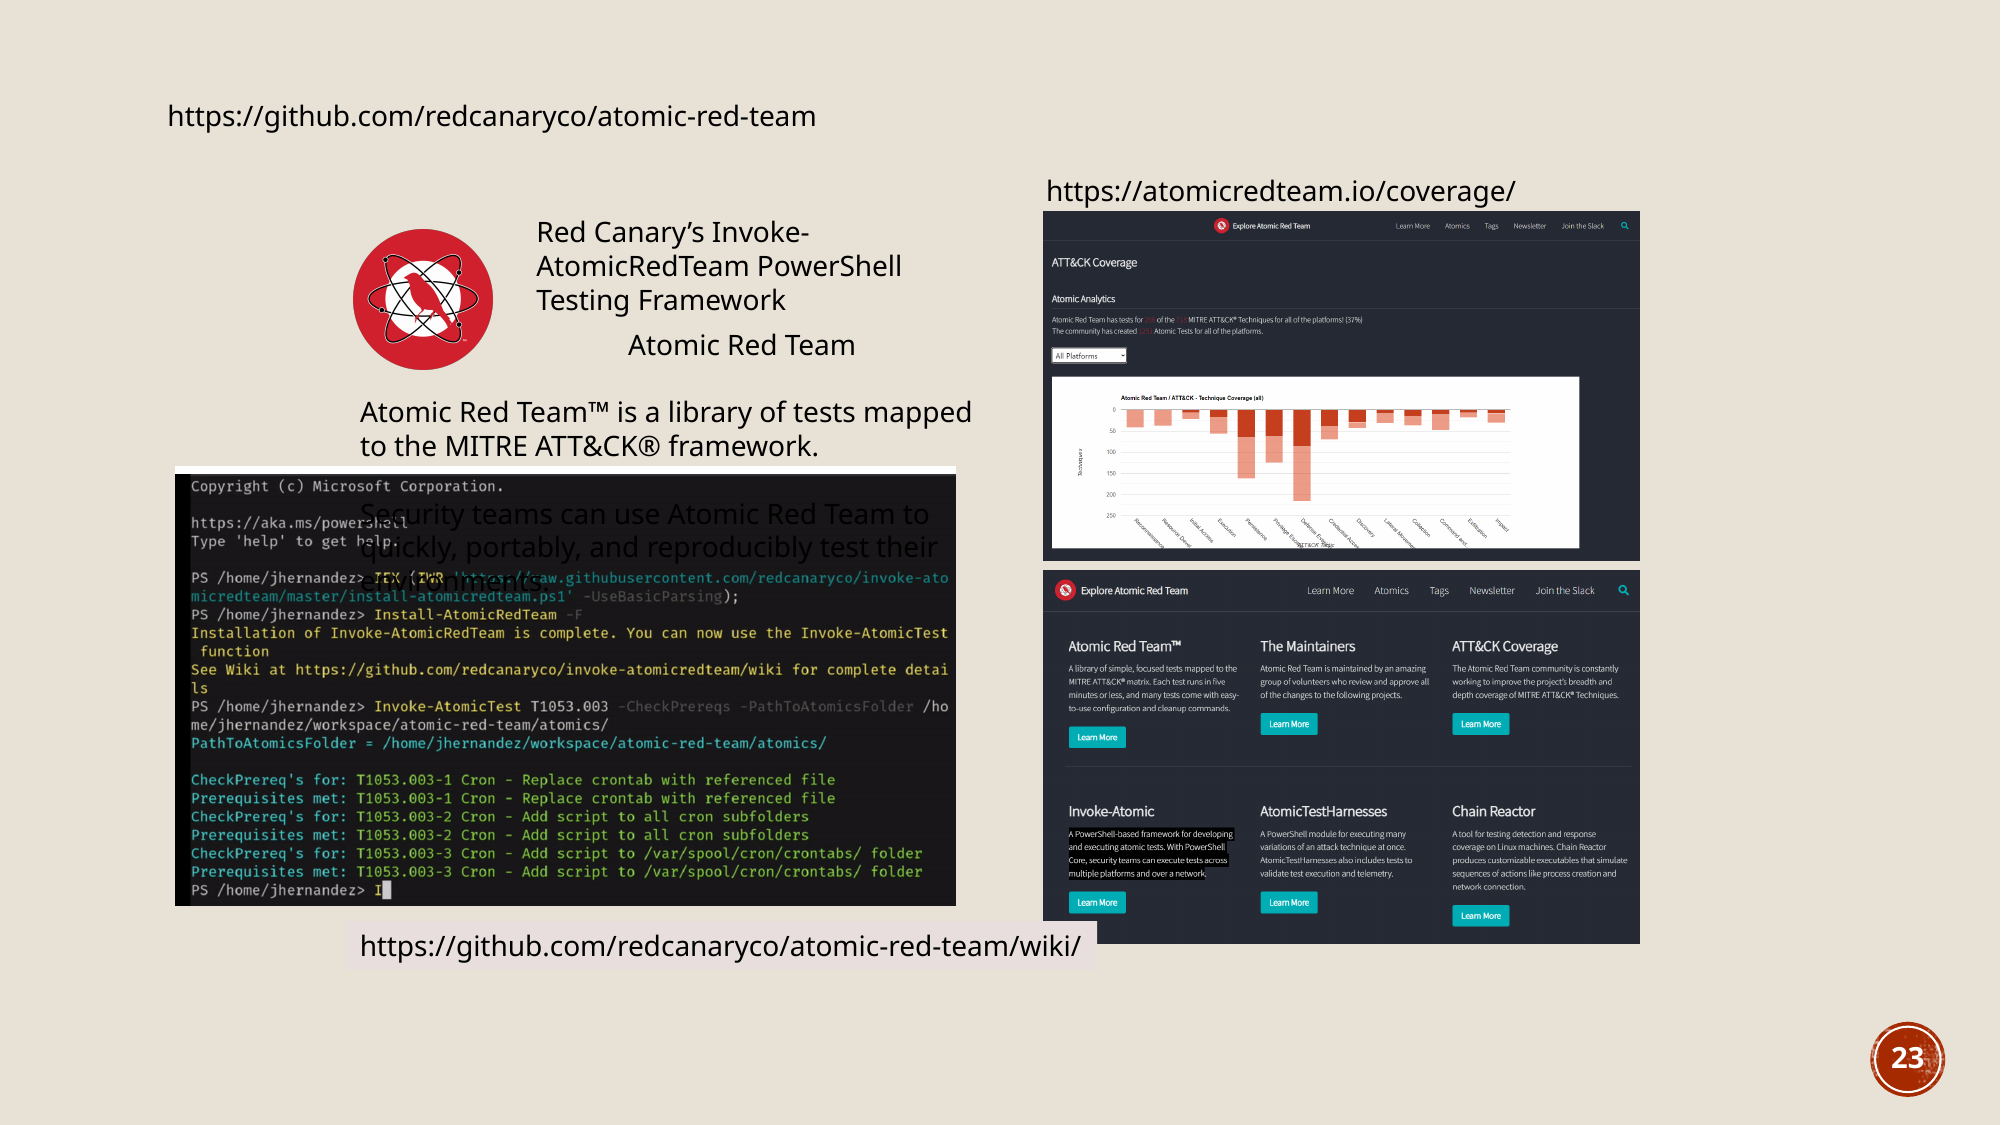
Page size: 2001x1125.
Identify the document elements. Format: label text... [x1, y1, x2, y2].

text_box Red Canary’s Invoke-AtomicRedTeam PowerShell Testing Framework [521, 207, 968, 324]
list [1045, 213, 1637, 558]
picture [353, 229, 493, 367]
text_box https://atomicredteam.io/coverage/ [1031, 166, 1532, 215]
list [178, 469, 955, 903]
picture [1043, 570, 1640, 944]
slide_number 23 [1855, 1028, 1961, 1089]
text_box https://github.com/redcanaryco/atomic-red-team/wiki/ [345, 921, 1098, 970]
text_box Atomic Red Team Atomic Red Team™ is a library of tests mapped to the MITRE ATT&CK® framework. Security teams can use Atomic Red Team to quickly, portably, and reproducibly test their environments. [345, 320, 1015, 605]
text_box https://github.com/redcanaryco/atomic-red-team [152, 90, 833, 139]
